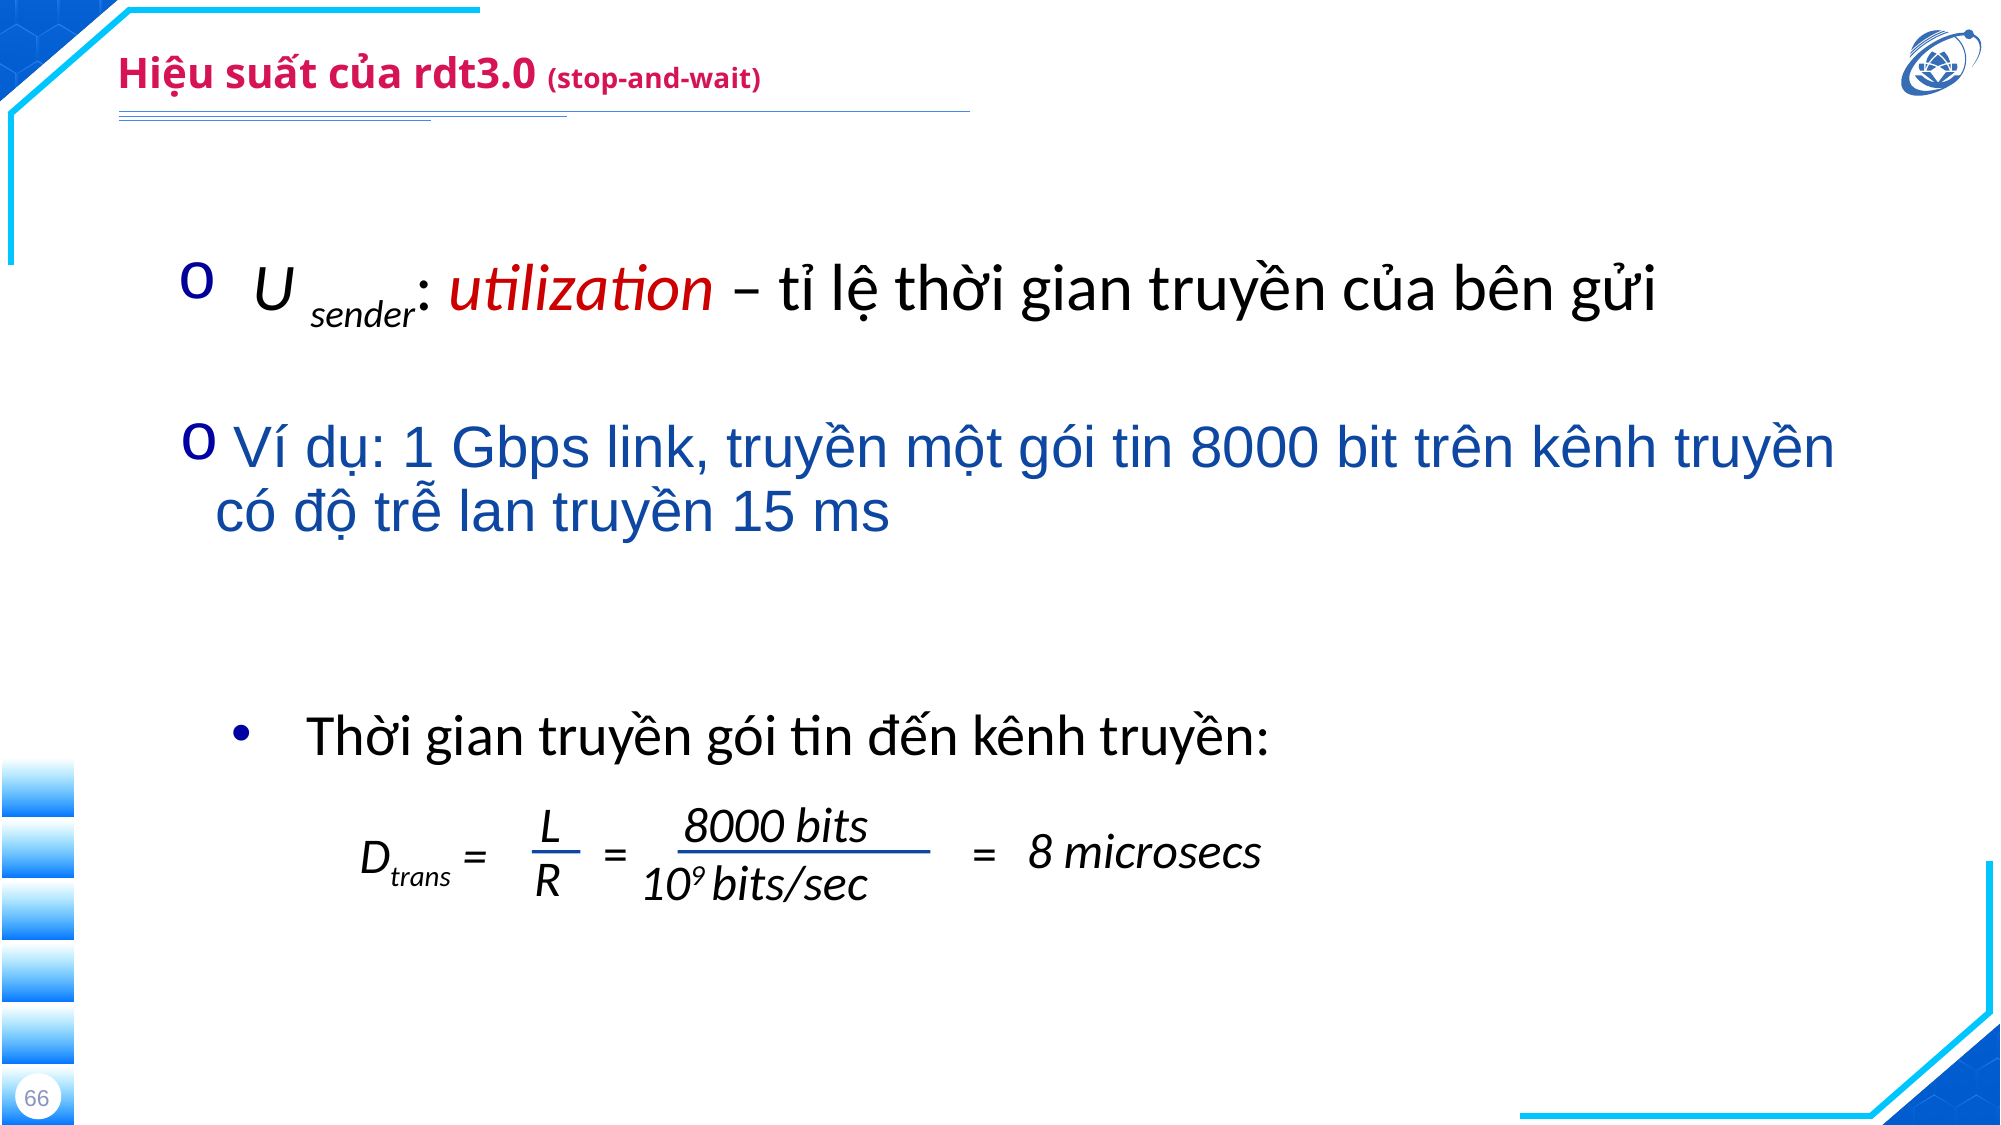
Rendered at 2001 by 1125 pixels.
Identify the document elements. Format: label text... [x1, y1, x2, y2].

text_box U sender: utilization – tỉ lệ thời gian truyền của bên gửi [87, 241, 1852, 320]
list [1909, 50, 1916, 58]
title Hiệu suất của rdt3.0 (stop-and-wait) [117, 28, 1863, 106]
slide_number 66 [0, 1073, 117, 1122]
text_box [339, 784, 1279, 919]
text_box Ví dụ: 1 Gbps link, truyền một gói tin 8000 bit trên kênh truyền có độ trễ lan truyền 15 ms [142, 402, 1871, 574]
text_box Thời gian truyền gói tin đến kênh truyền: [138, 697, 1734, 869]
